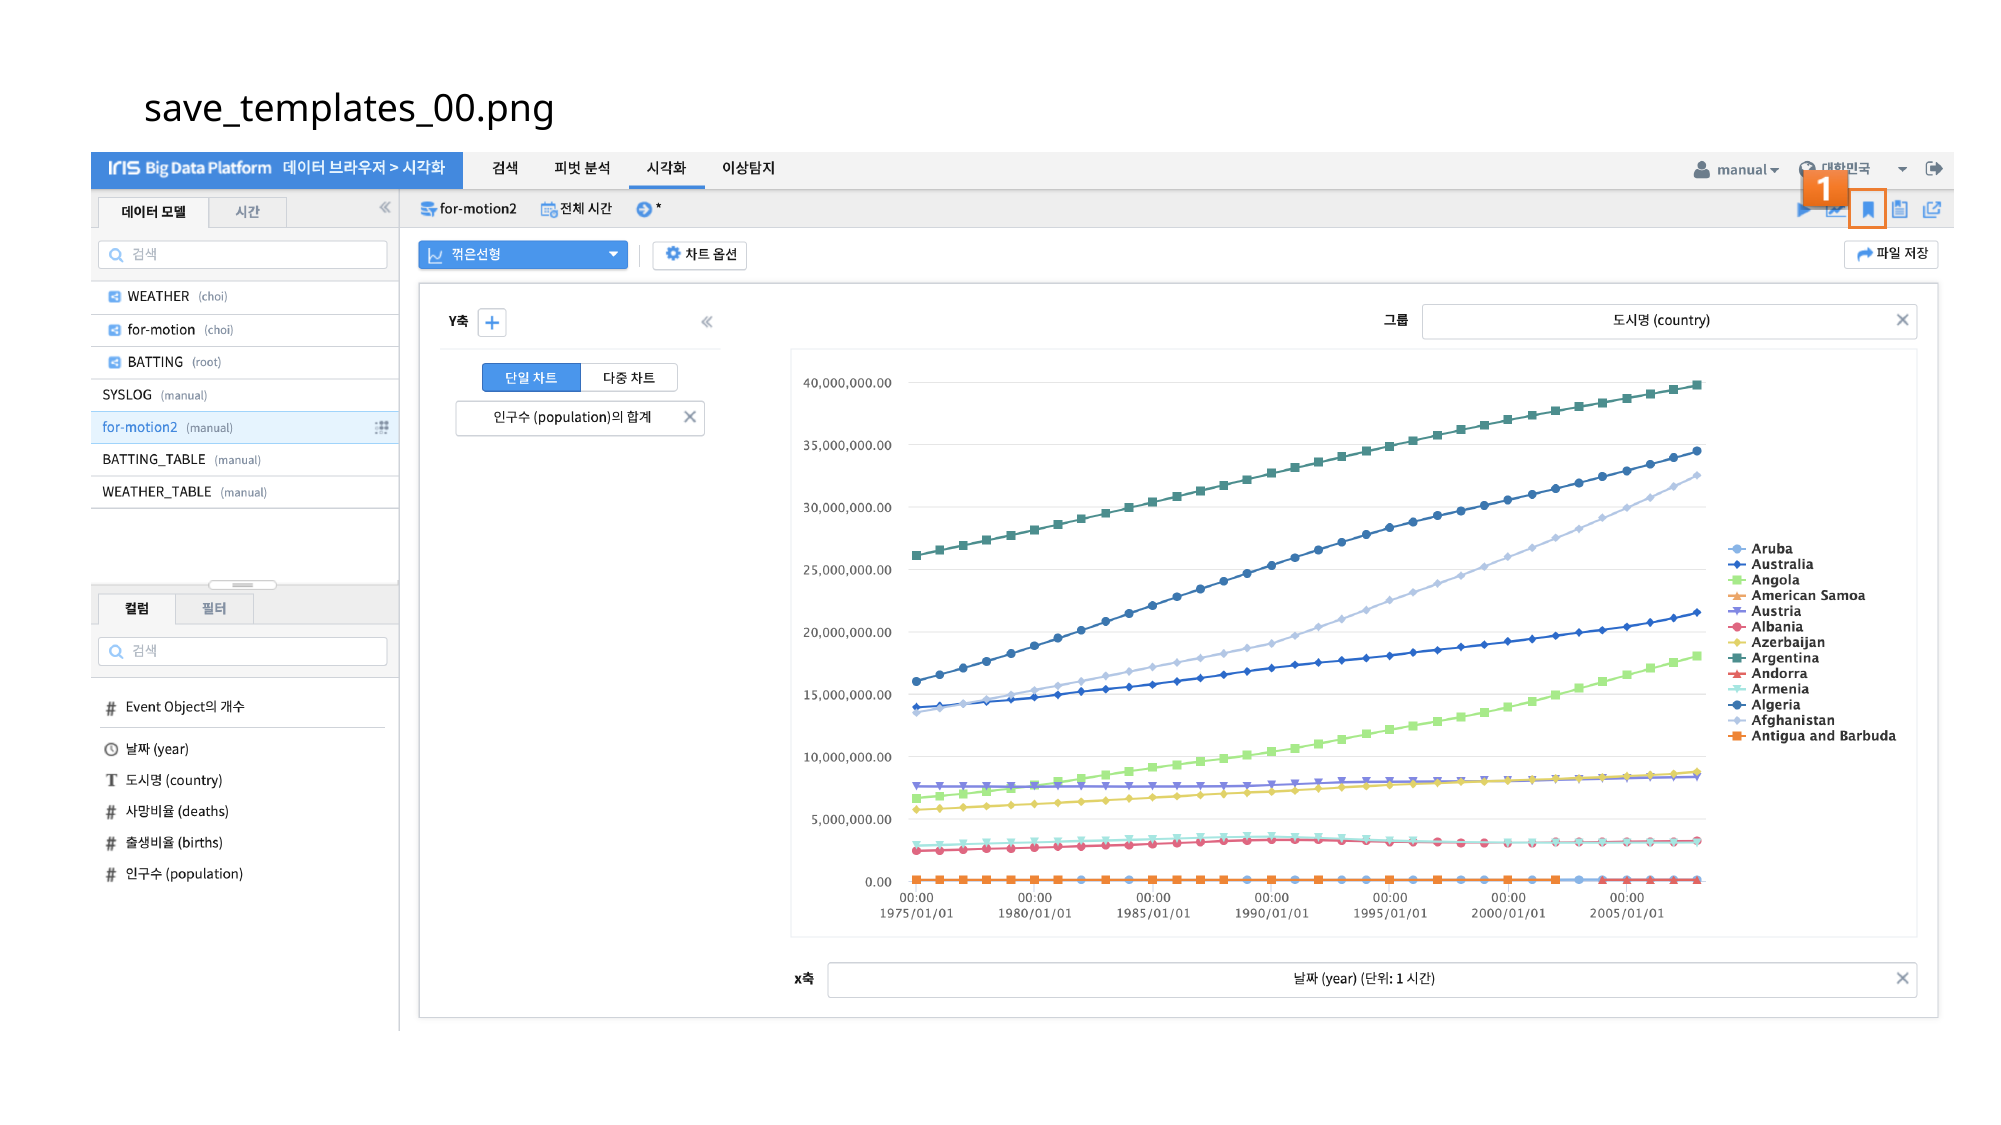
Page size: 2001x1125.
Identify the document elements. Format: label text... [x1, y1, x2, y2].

text_box save_templates_00.png [129, 77, 645, 137]
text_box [91, 152, 1954, 1031]
